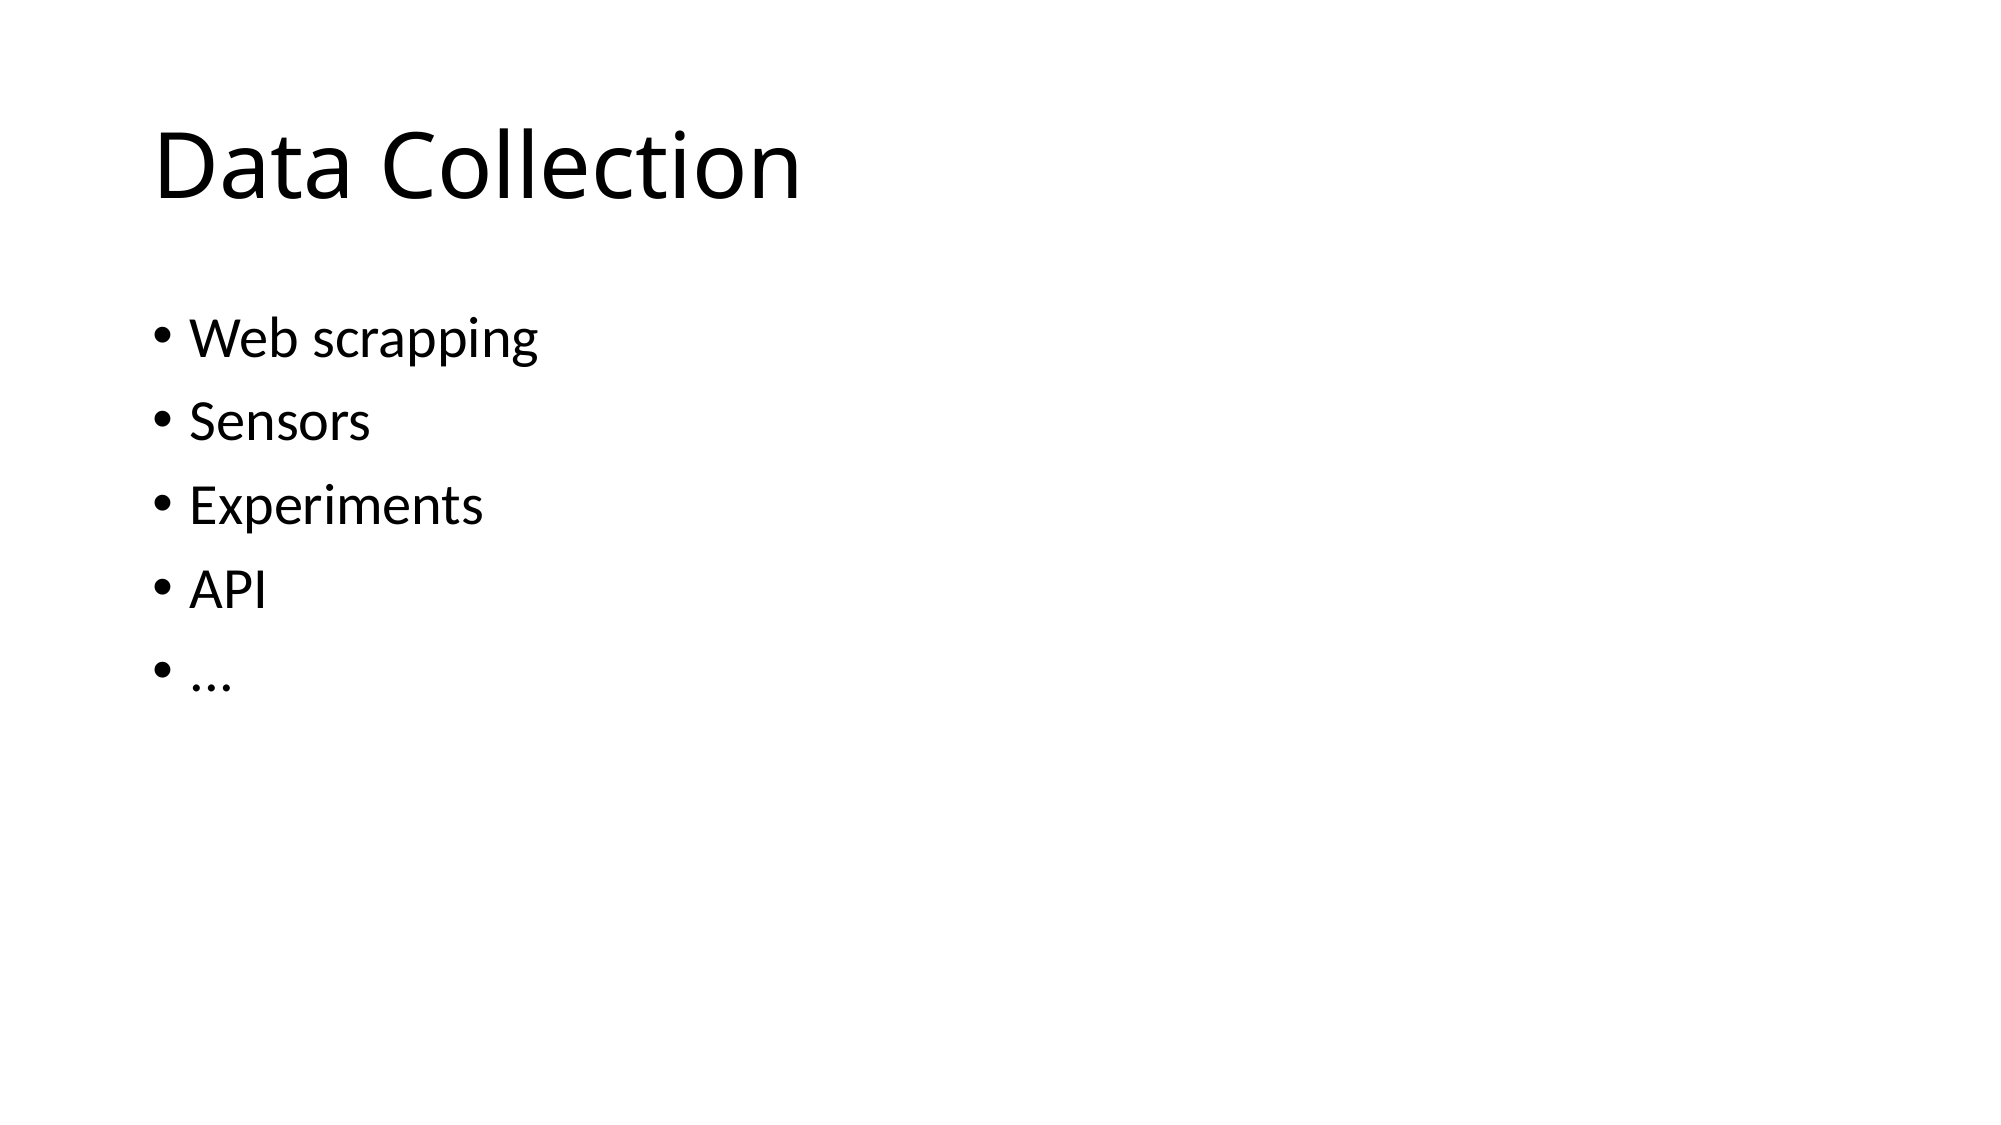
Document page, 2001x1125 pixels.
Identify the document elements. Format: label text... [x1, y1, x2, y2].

title Data Collection [137, 59, 1863, 278]
list Web scrapping Sensors Experiments API ... [137, 299, 1863, 1014]
